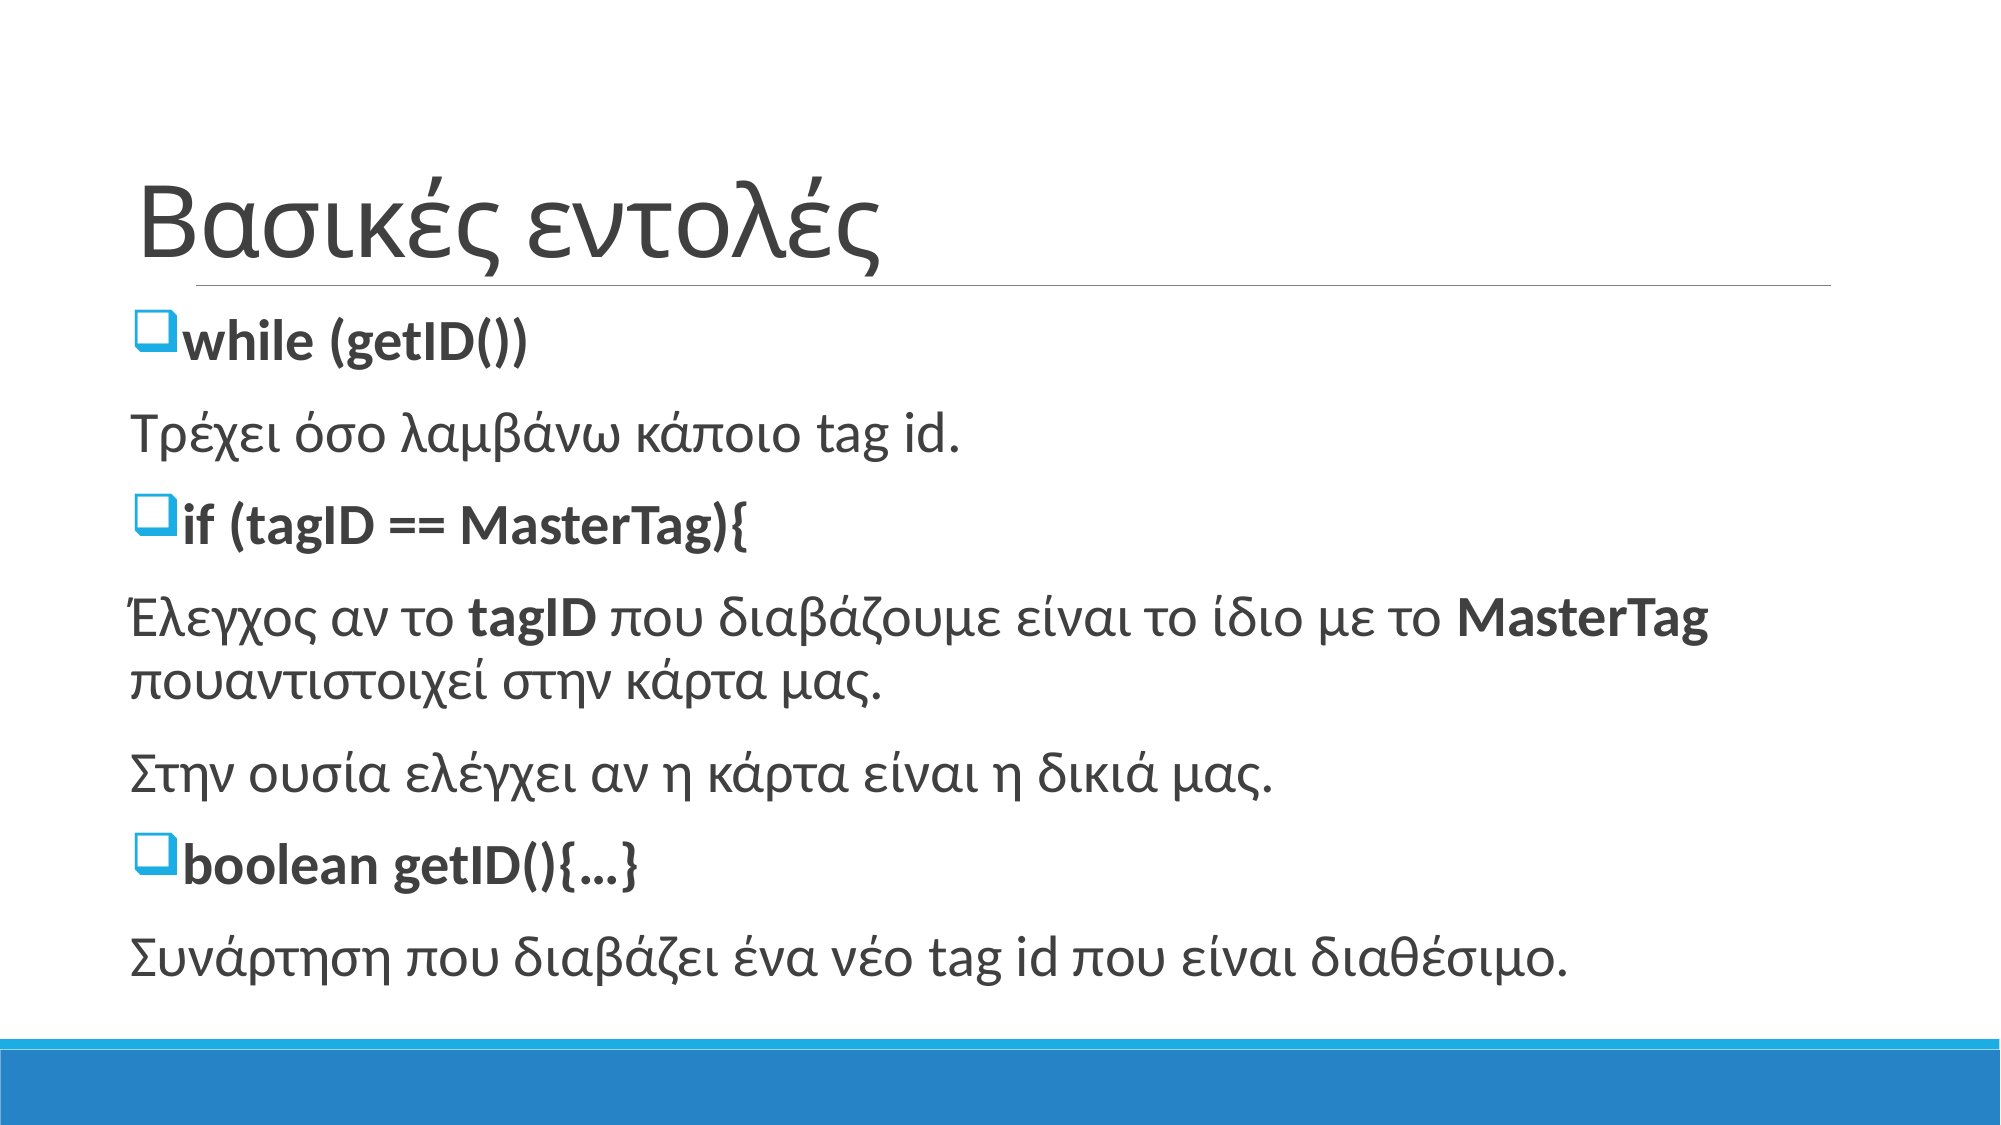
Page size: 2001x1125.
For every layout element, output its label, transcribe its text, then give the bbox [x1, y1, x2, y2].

list while (getID()) Τρέχει όσο λαμβάνω κάποιο tag id. if (tagID == MasterTag){ Έλεγχος αν το tagID που διαβάζουμε είναι το ίδιο με το MasterTag πουαντιστοιχεί στην κάρτα μας. Στην ουσία ελέγχει αν η κάρτα είναι η δικιά μας. boolean getID(){…} Συνάρτηση που διαβάζει ένα νέο tag id που είναι διαθέσιμο. [130, 302, 1931, 1048]
title Βασικές εντολές [120, 47, 1830, 285]
